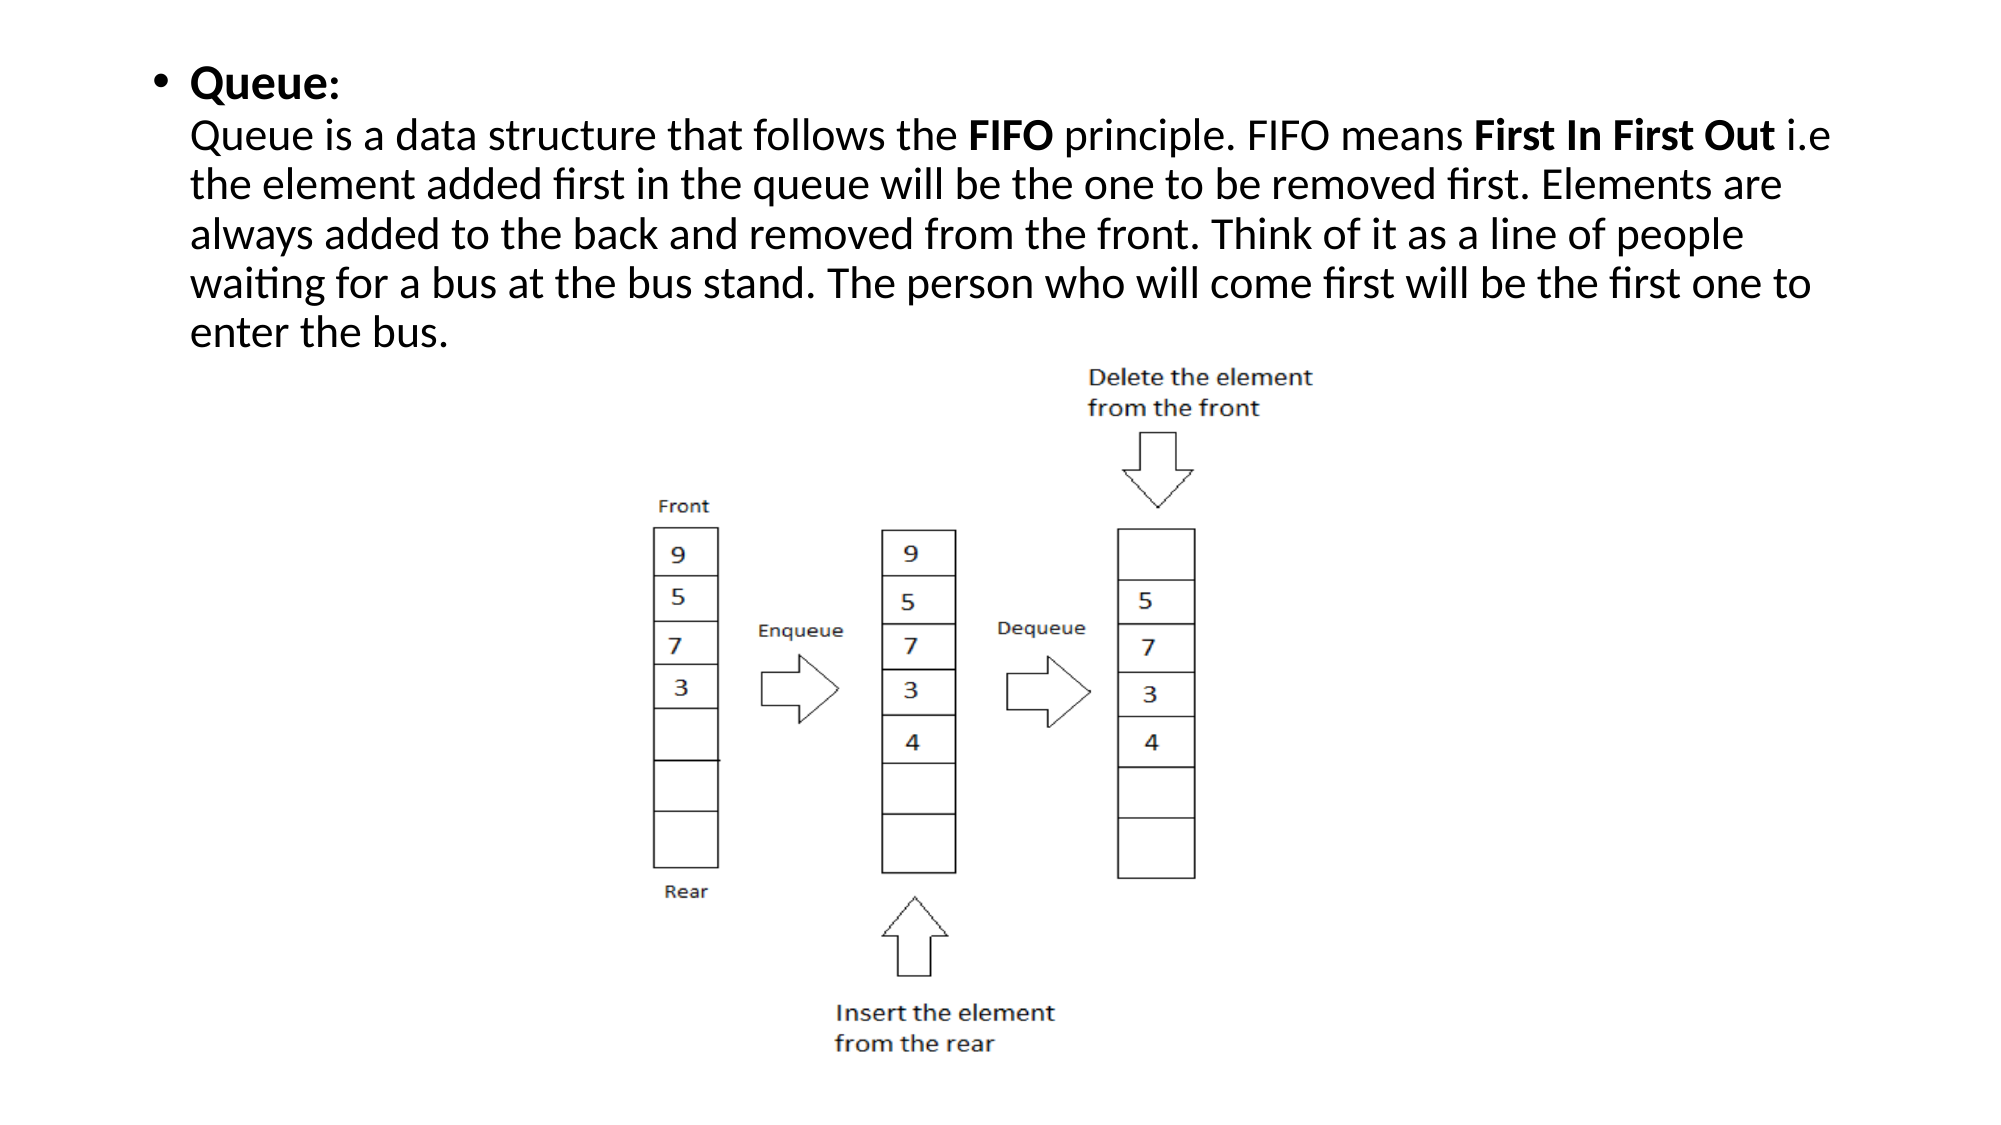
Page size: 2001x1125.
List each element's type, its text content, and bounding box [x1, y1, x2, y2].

list Queue: Queue is a data structure that follows the FIFO principle. FIFO means First In First Out i.e the element added first in the queue will be the one to be removed first. Elements are always added to the back and removed from the front. Think of it as a line of people waiting for a bus at the bus stand. The person who will come first will be the first one to enter the bus. [137, 49, 1863, 1014]
picture [616, 352, 1384, 1070]
